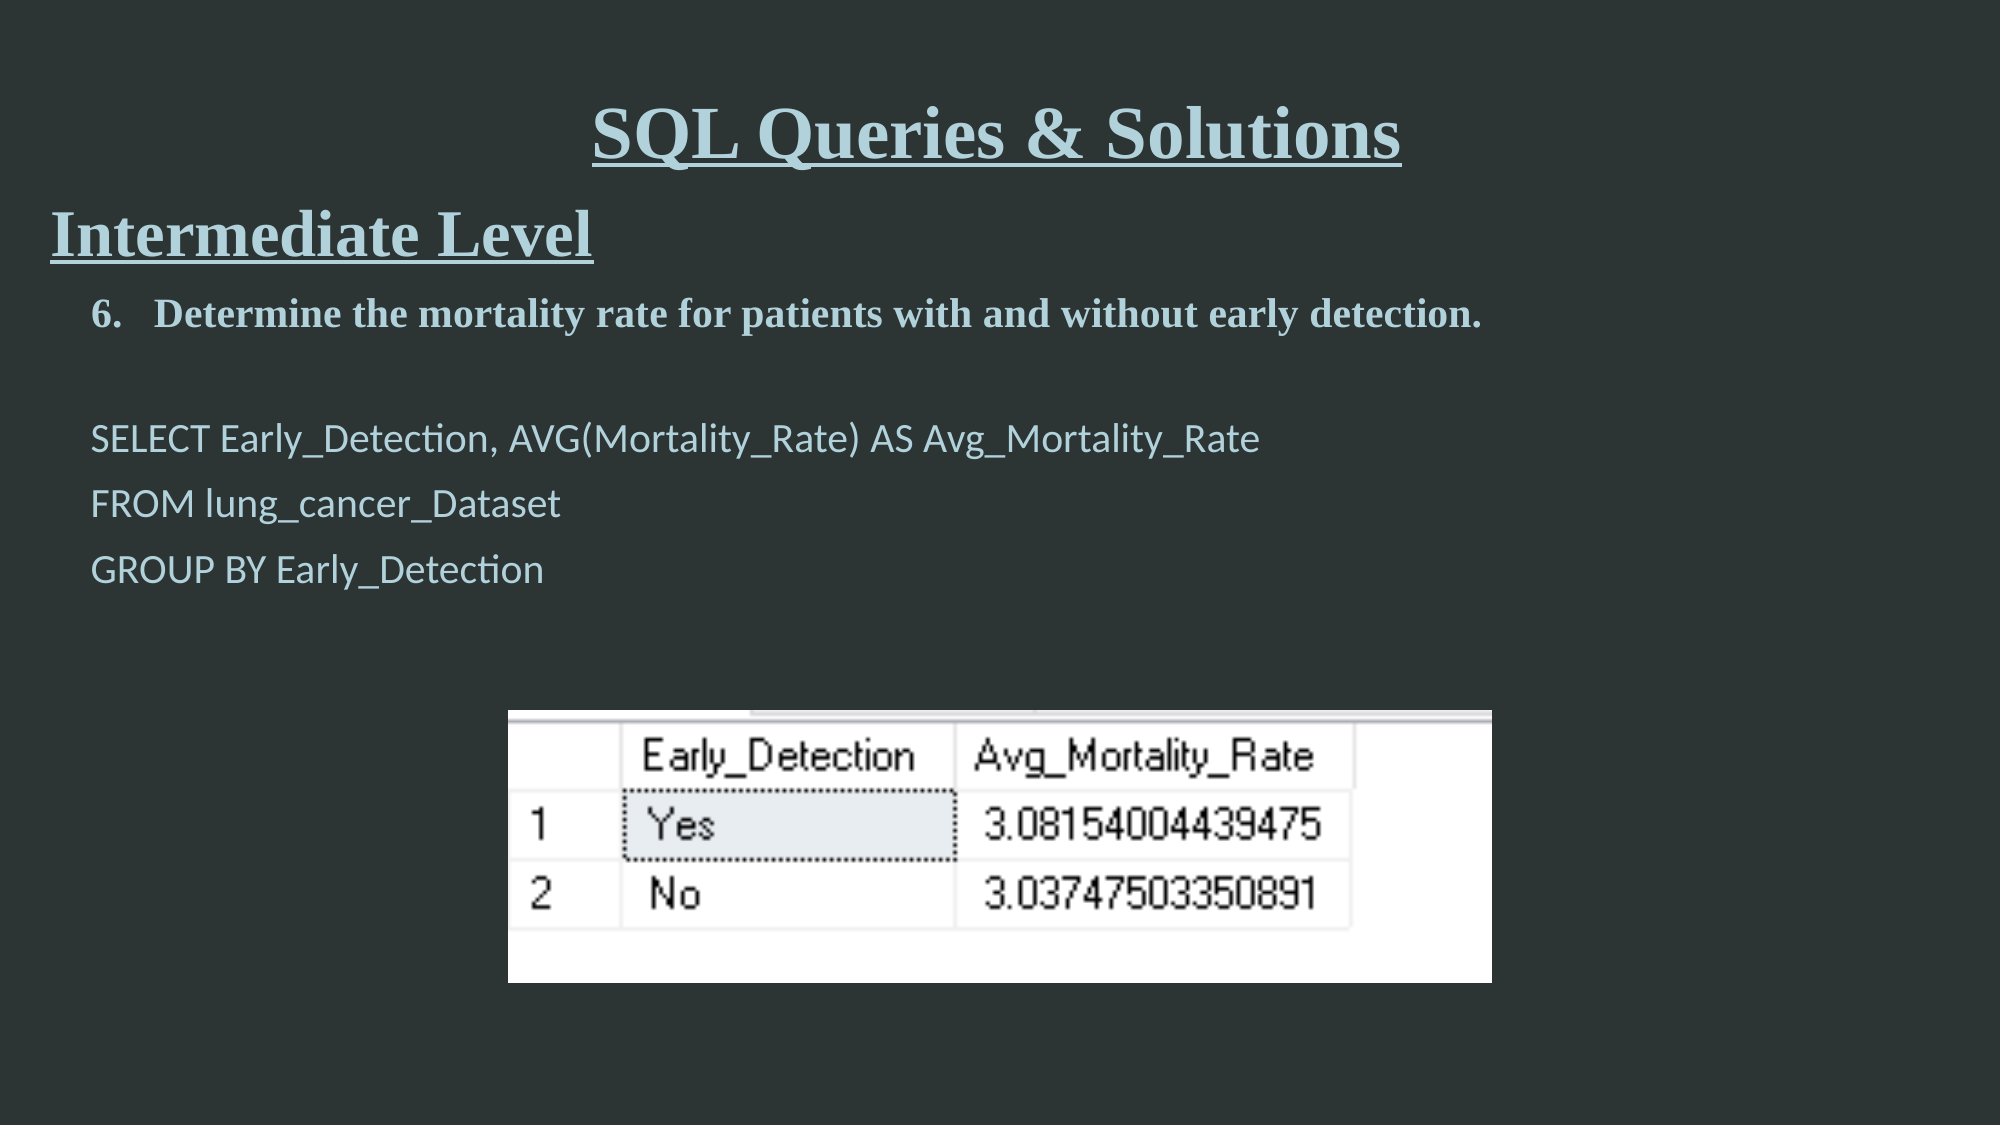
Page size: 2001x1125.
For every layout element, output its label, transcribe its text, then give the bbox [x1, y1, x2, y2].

text_box Intermediate Level [35, 182, 674, 277]
title SQL Queries & Solutions [34, 53, 1960, 183]
subtitle SELECT Early_Detection, AVG(Mortality_Rate) AS Avg_Mortality_Rate FROM lung_cancer_Dataset GROUP BY Early_Detection [75, 408, 1971, 681]
text_box 6. Determine the mortality rate for patients with and without early detection. [76, 278, 1724, 343]
picture [508, 710, 1492, 983]
